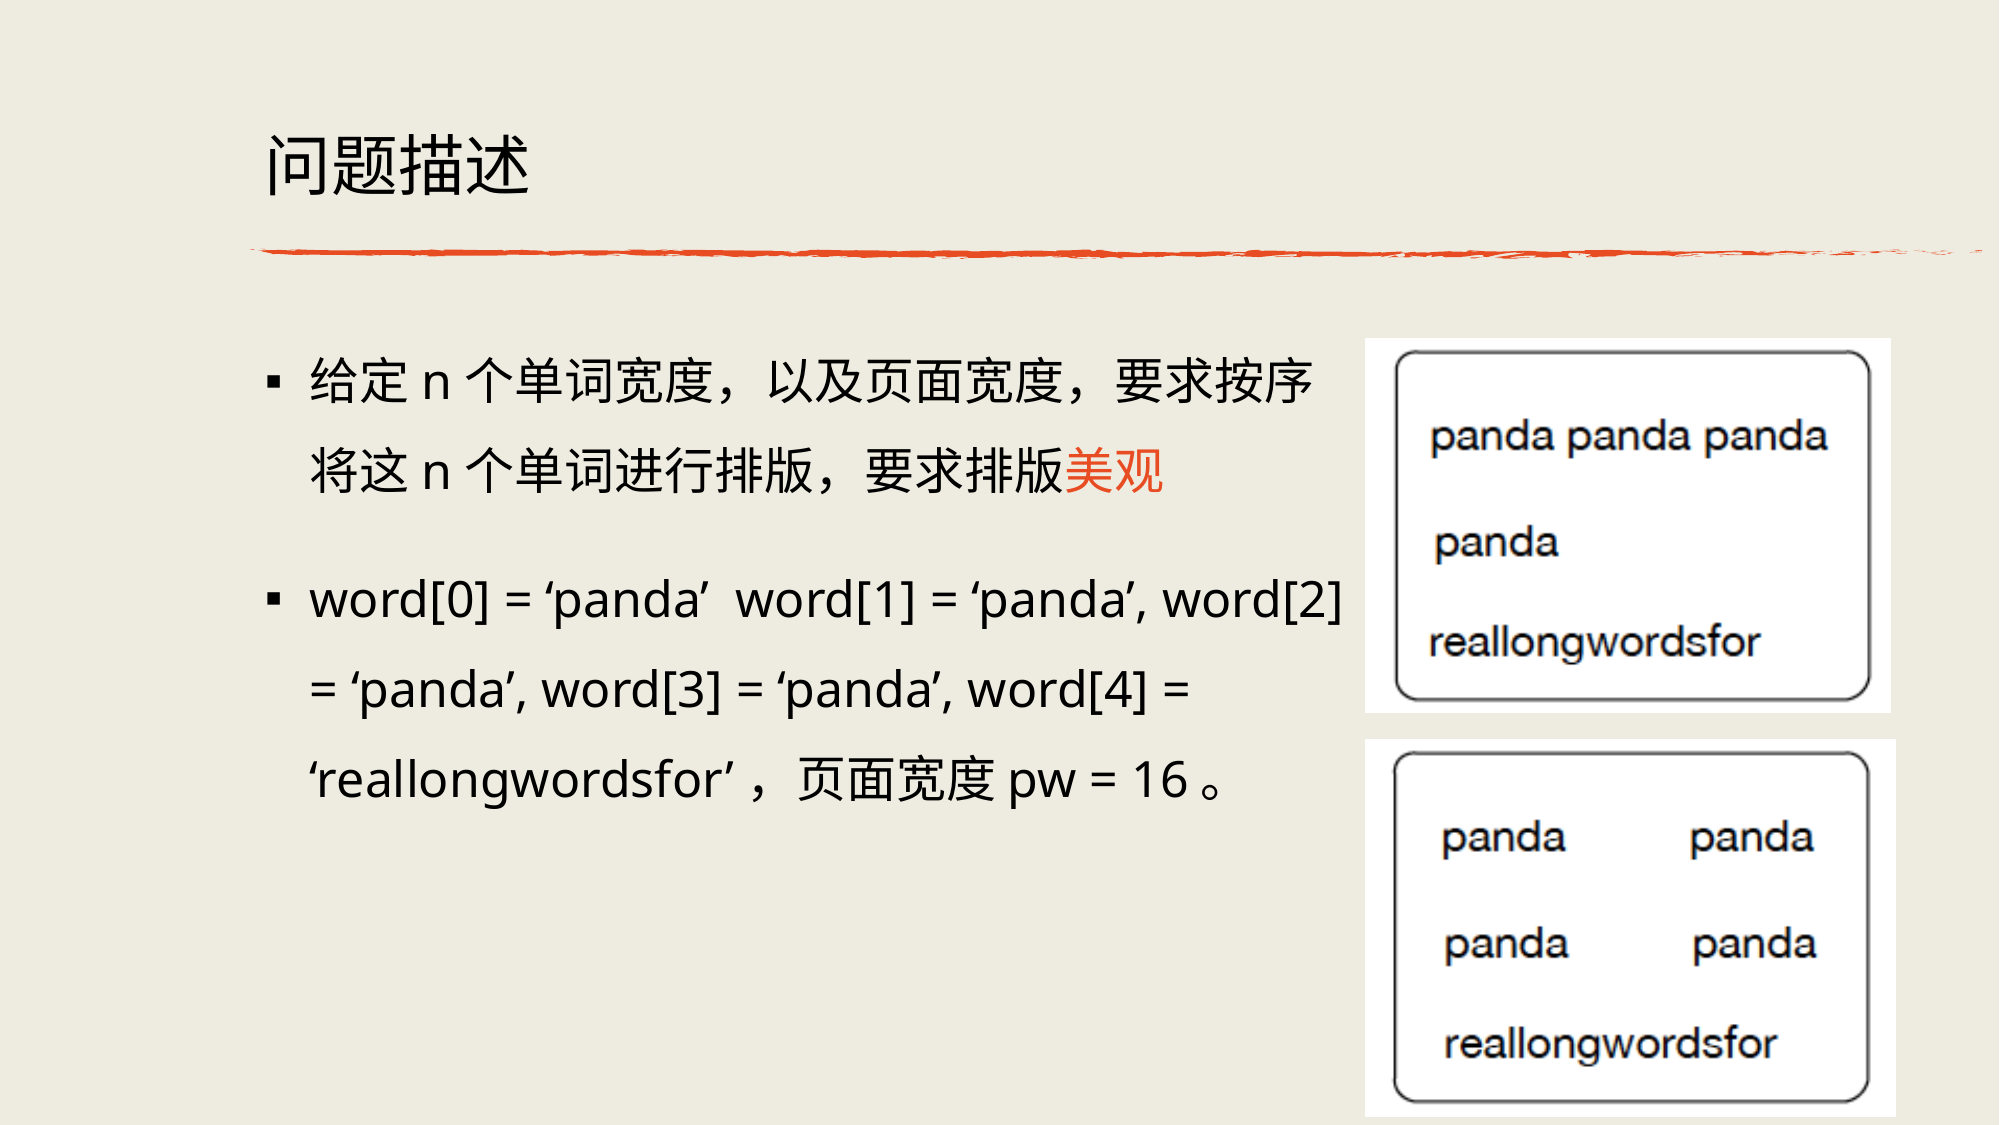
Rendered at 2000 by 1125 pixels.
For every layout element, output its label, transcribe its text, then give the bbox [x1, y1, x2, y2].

list 给定n个单词宽度，以及页面宽度，要求按序将这n个单词进行排版，要求排版美观 word[0] = ‘panda’ word[1] = ‘panda’, word[2] = ‘panda’, word[3] = ‘panda’, word[4] = ‘reallongwordsfor’，页⾯宽度pw = 16。 [249, 312, 1366, 1024]
picture [1365, 739, 1896, 1117]
picture [1365, 337, 1891, 714]
title 问题描述 [249, 45, 1750, 213]
